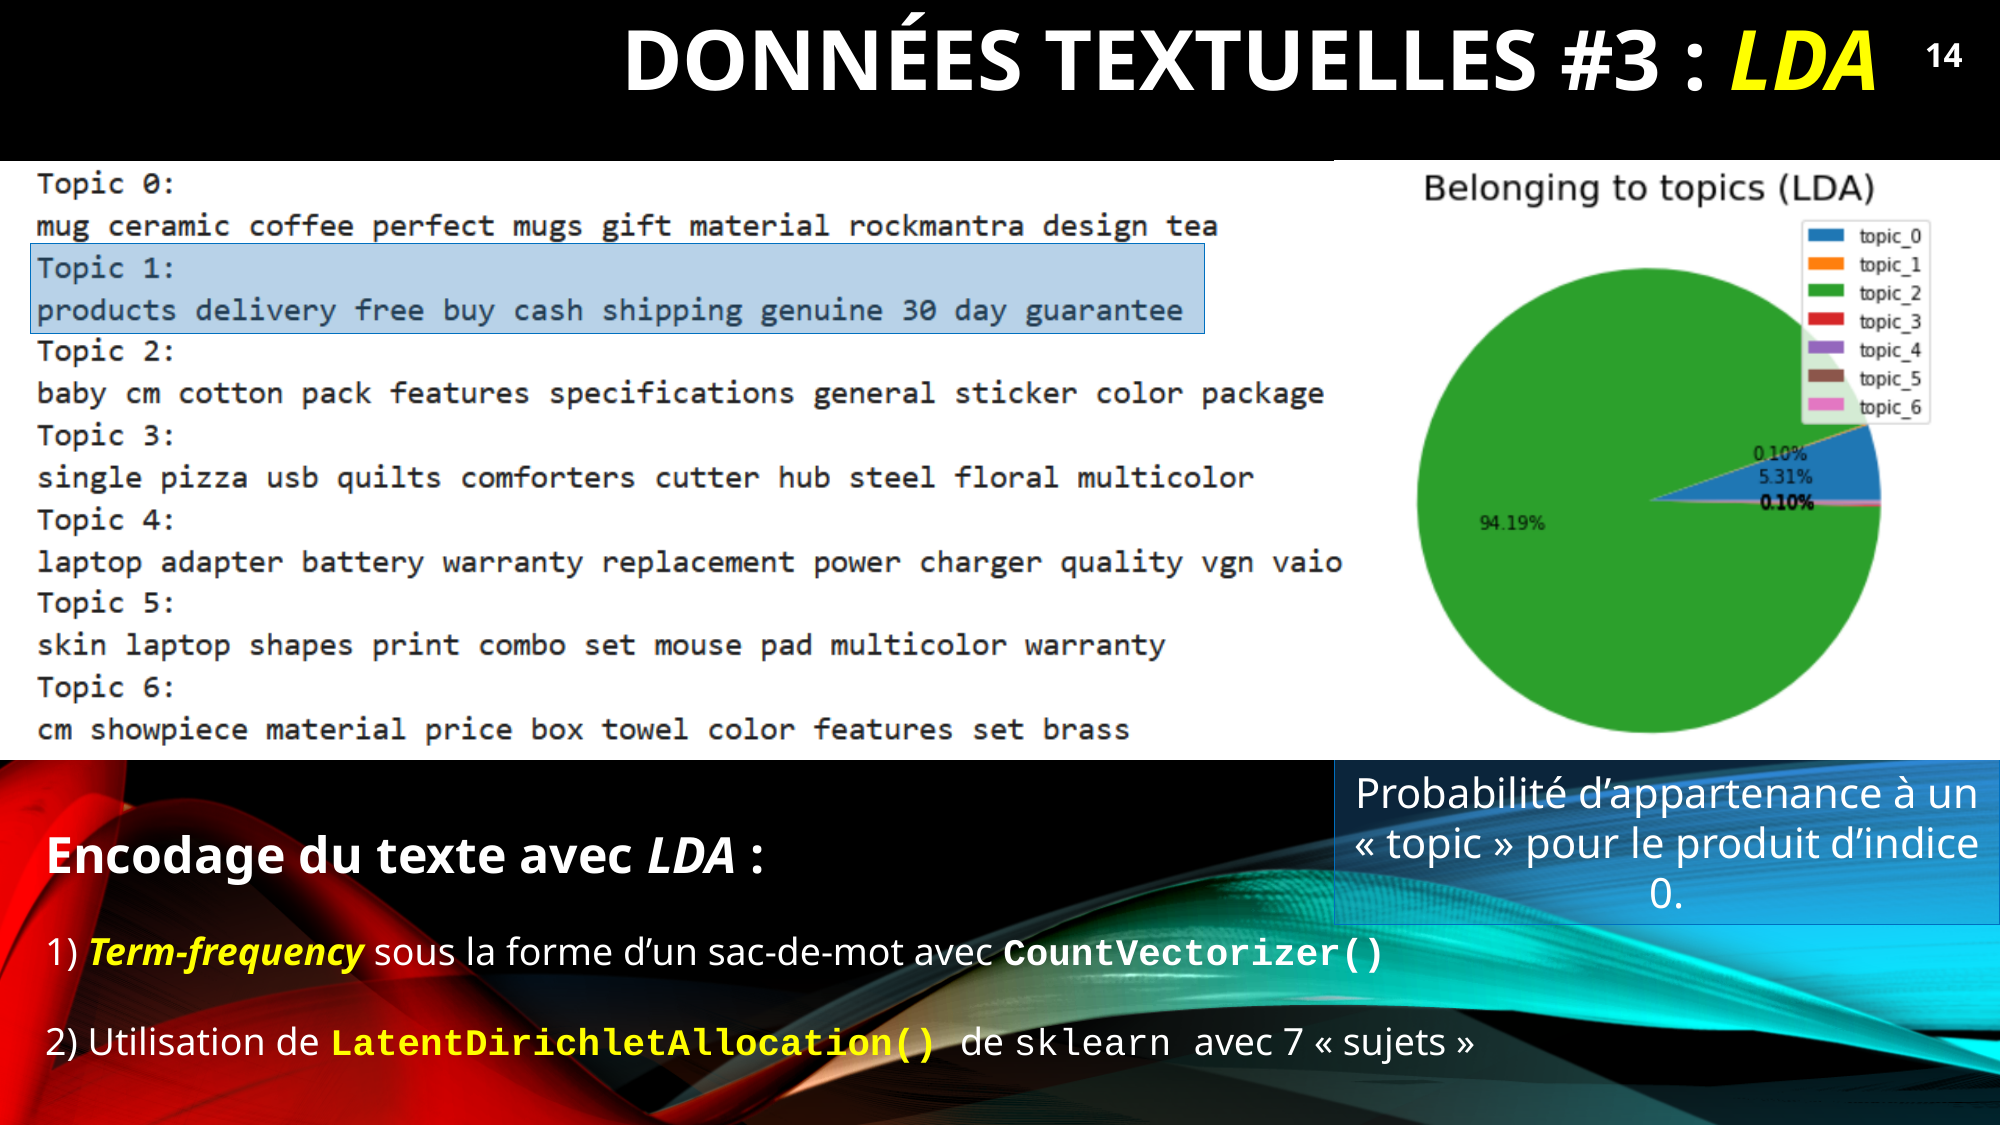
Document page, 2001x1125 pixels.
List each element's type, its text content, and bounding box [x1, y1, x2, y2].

text_box Encodage du texte avec LDA : 1) Term-frequency sous la forme d’un sac-de-mot avec CountVectorizer() 2) Utilisation de LatentDirichletAllocation() de sklearn avec 7 « sujets » [30, 927, 1785, 1071]
slide_number 14 [1872, 27, 1978, 88]
title Données Textuelles #3 : LDA [358, 0, 1895, 116]
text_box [0, 160, 2000, 927]
picture [0, 927, 2000, 1125]
